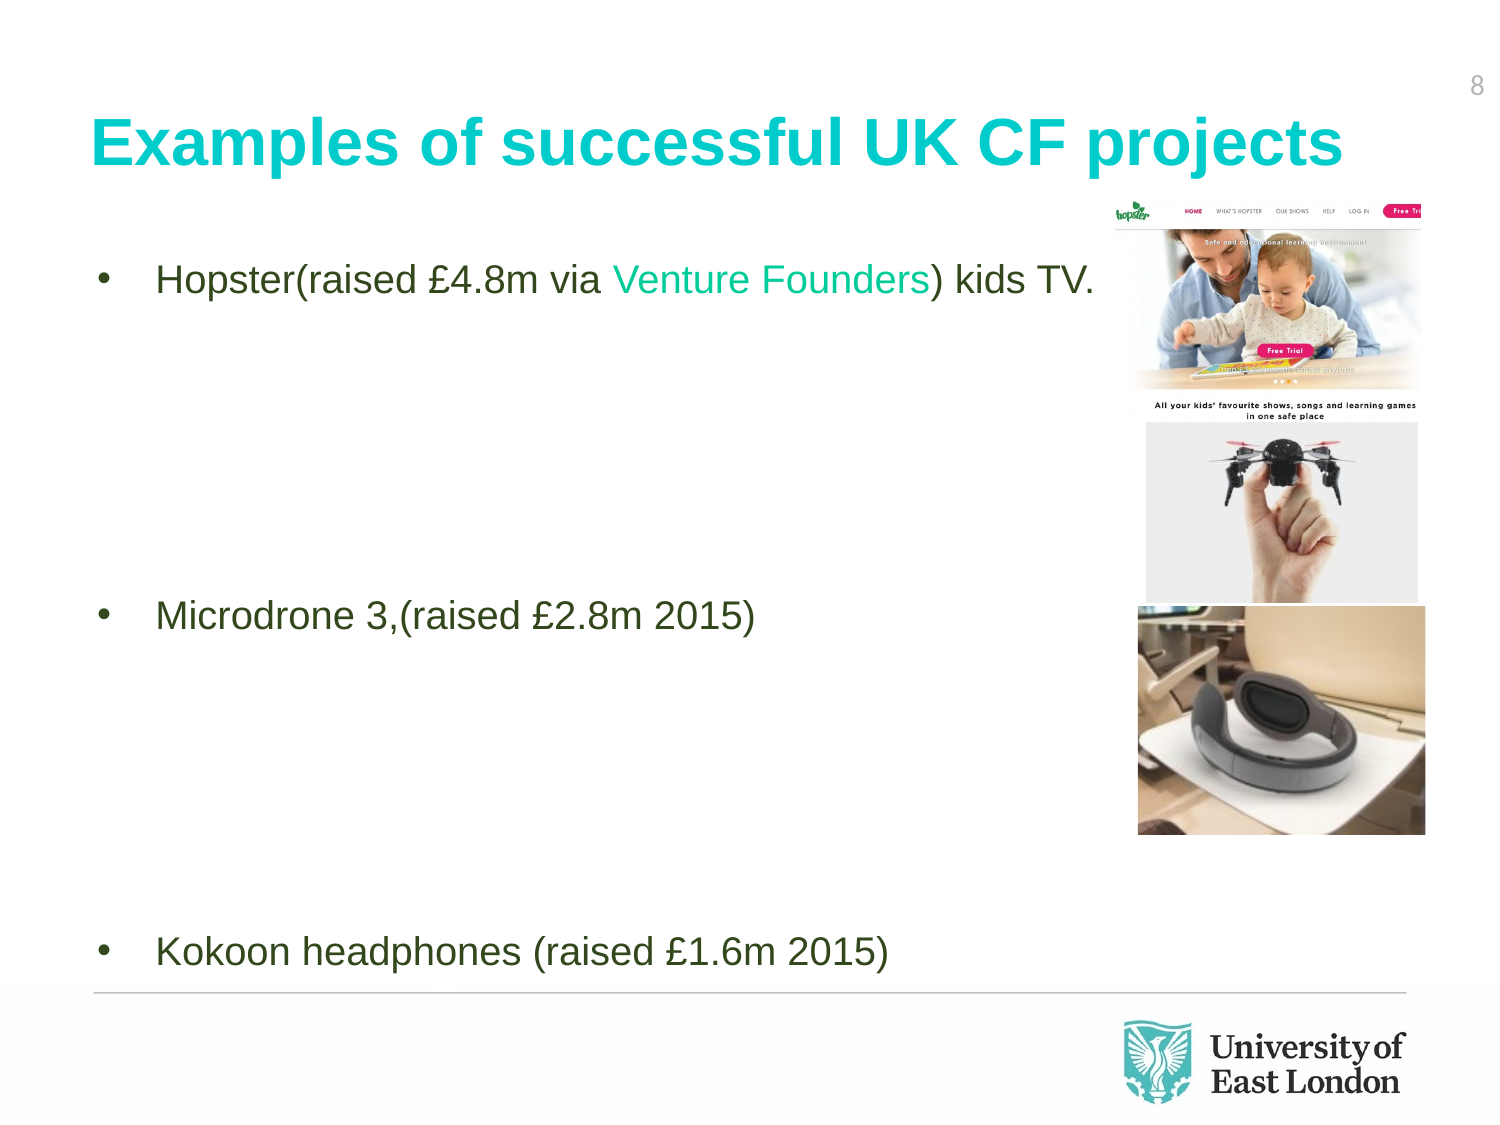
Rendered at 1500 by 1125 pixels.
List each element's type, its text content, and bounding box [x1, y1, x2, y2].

title Examples of successful UK CF projects [75, 45, 1425, 233]
picture [0, 980, 1500, 1125]
picture [1115, 197, 1421, 603]
list Hopster(raised £4.8m via Venture Founders) kids TV. Microdrone 3,(raised £2.8m 2015) Kokoon headphones (raised £1.6m 2015) [82, 246, 1116, 989]
slide_number 8 [1404, 54, 1500, 114]
picture [1137, 606, 1426, 836]
